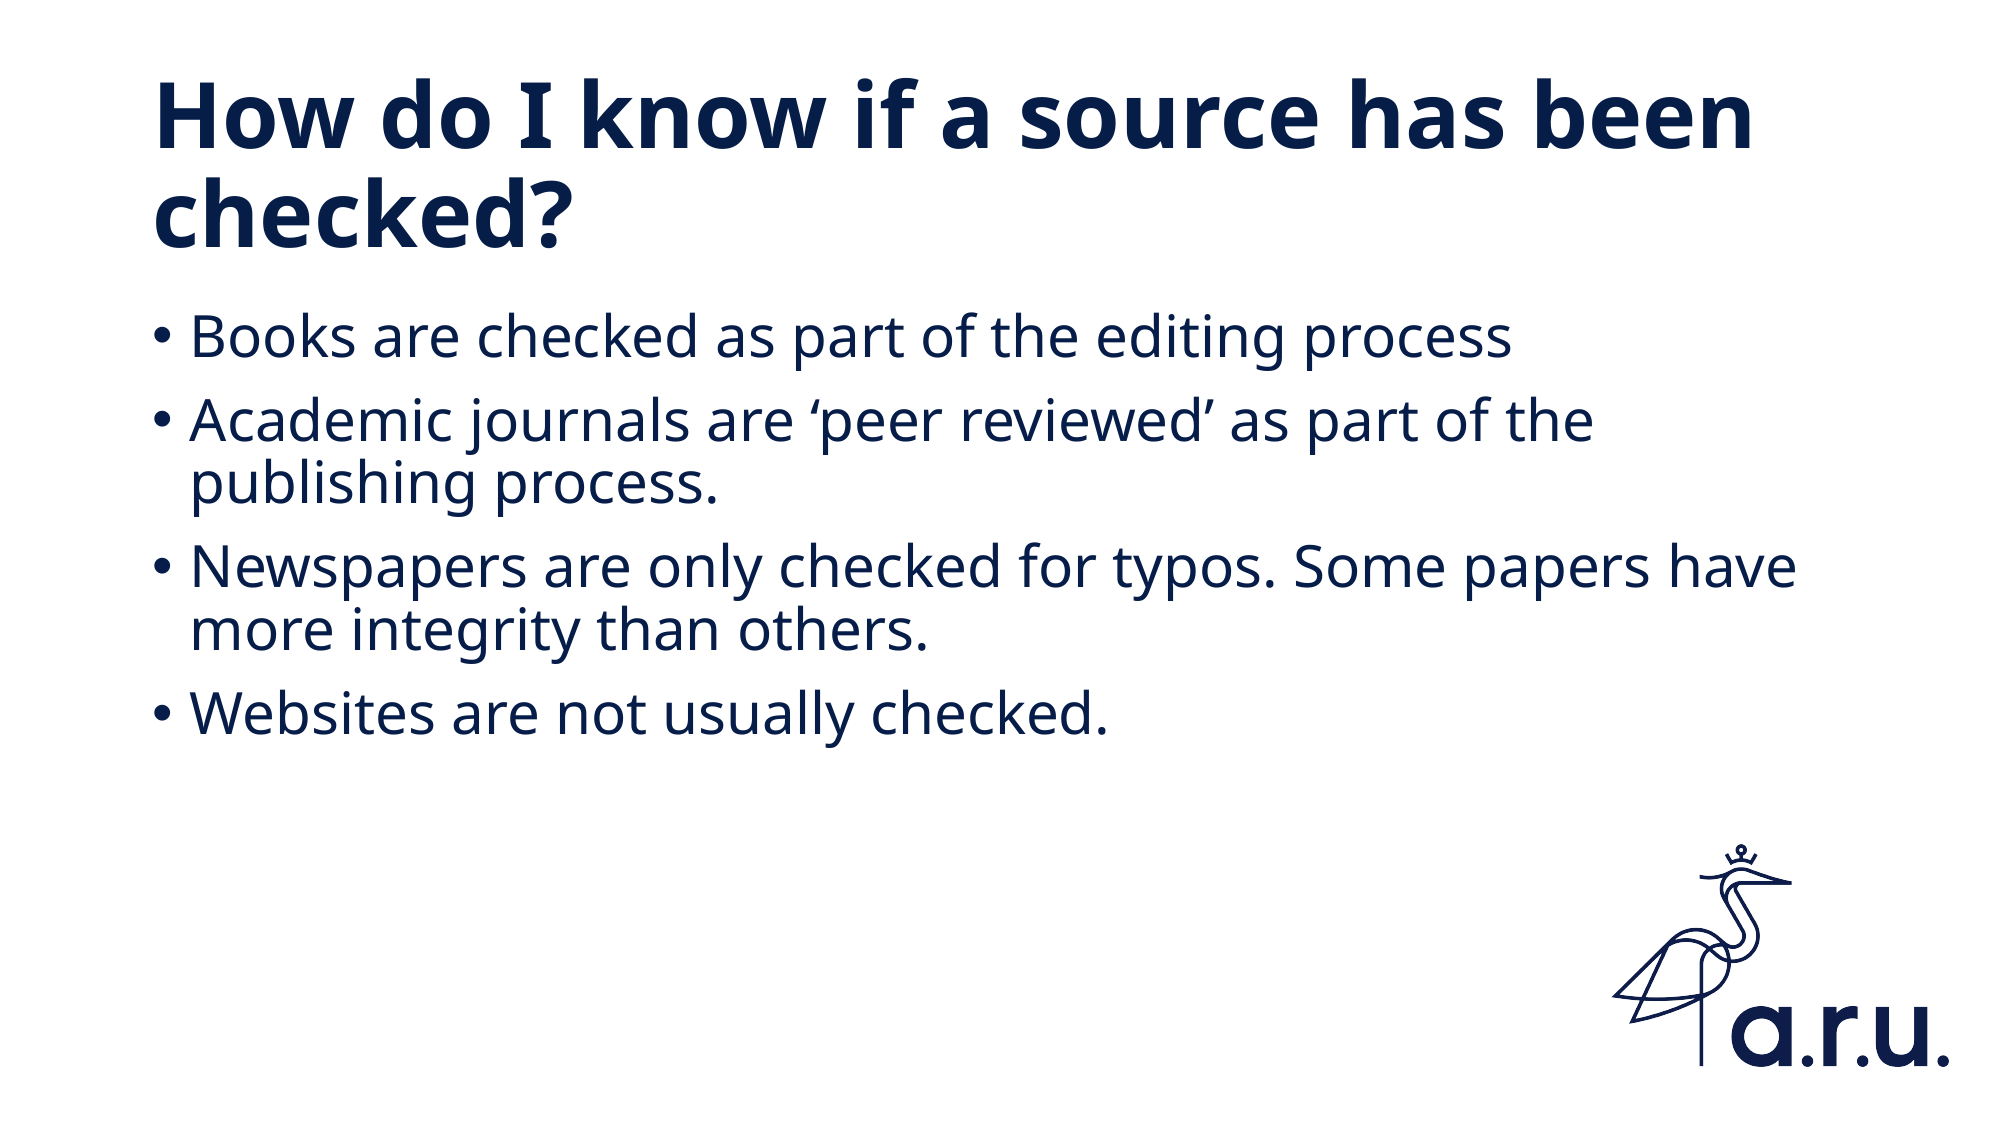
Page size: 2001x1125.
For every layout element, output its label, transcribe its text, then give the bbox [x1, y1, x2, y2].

title How do I know if a source has been checked? [137, 59, 1863, 278]
picture [1611, 844, 1949, 1067]
list Books are checked as part of the editing process Academic journals are ‘peer reviewed’ as part of the publishing process. Newspapers are only checked for typos. Some papers have more integrity than others. Websites are not usually checked. [137, 299, 1863, 1014]
